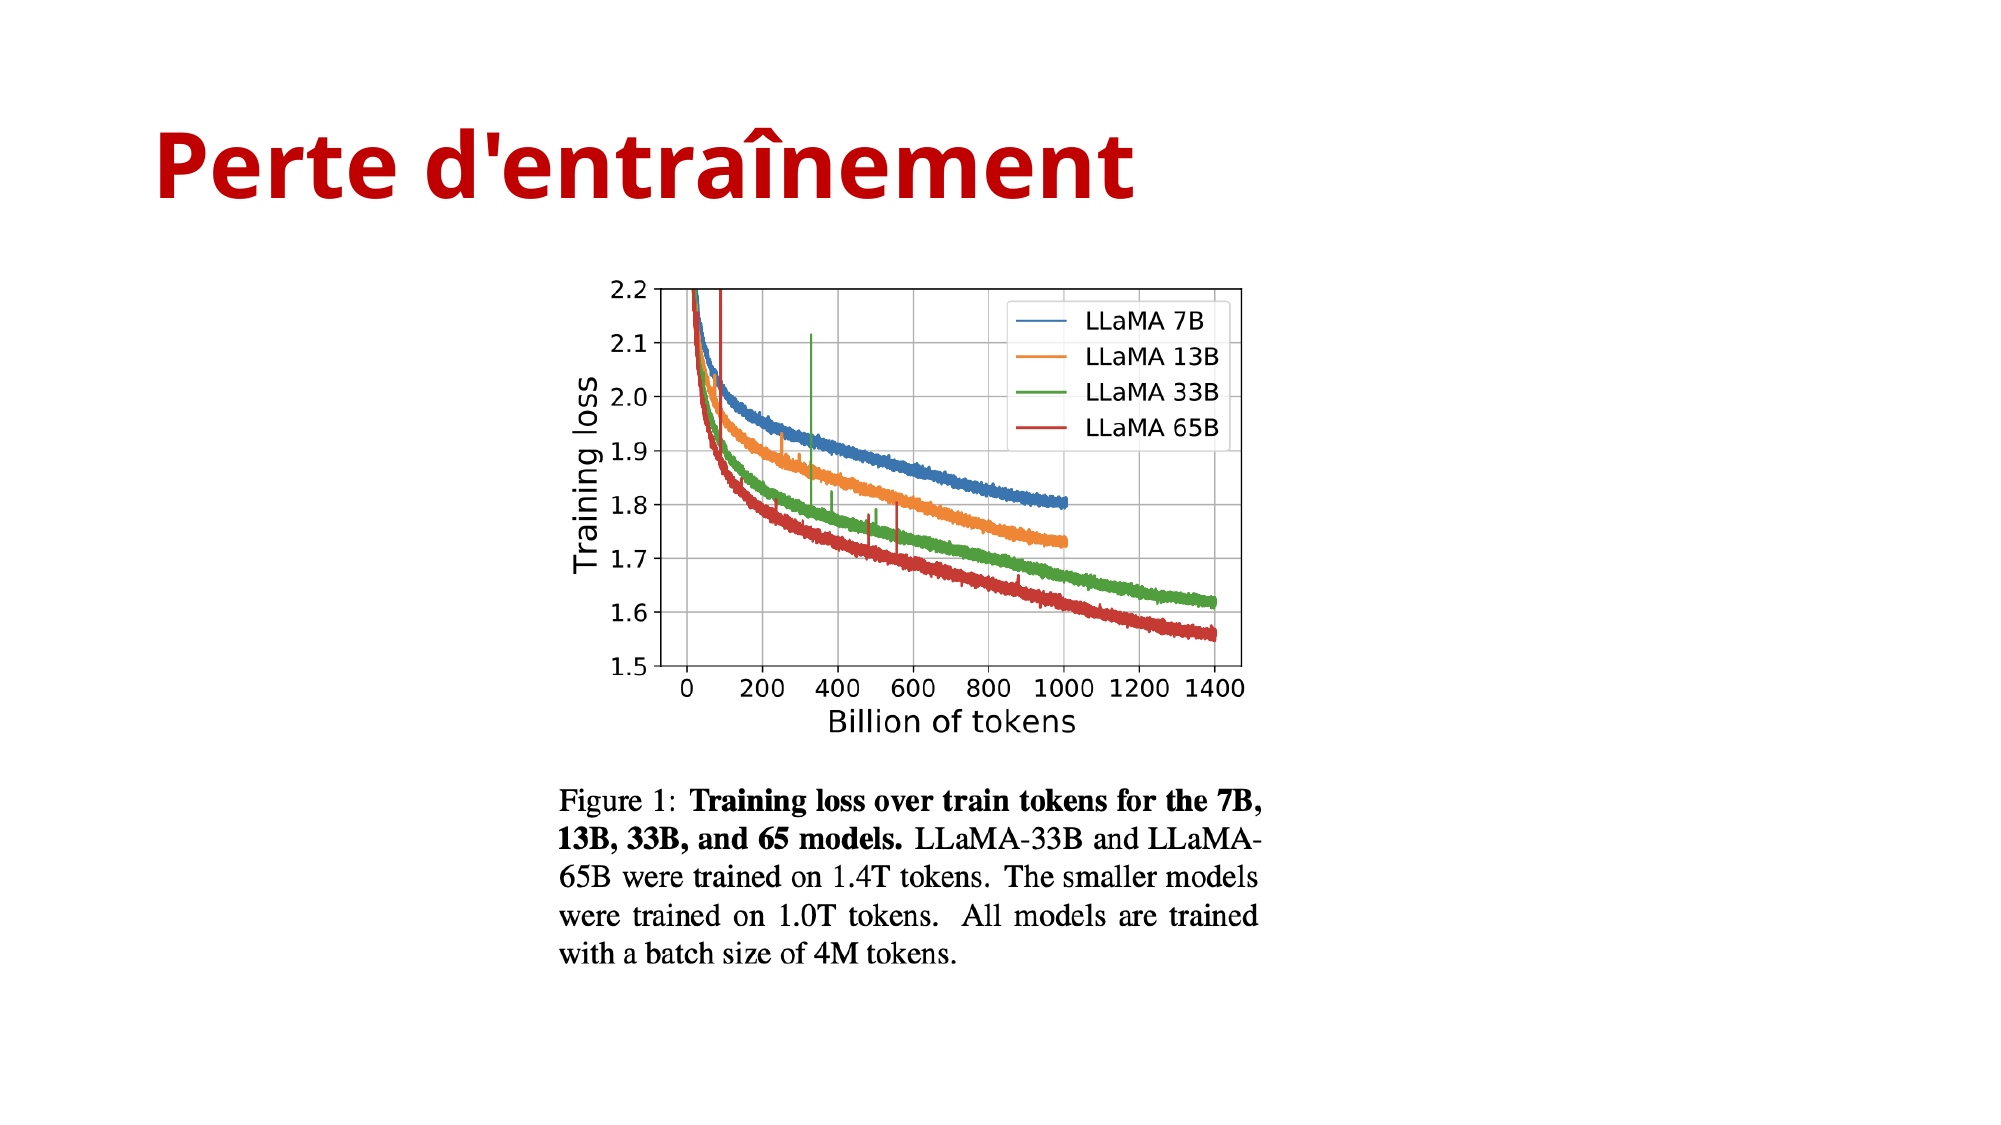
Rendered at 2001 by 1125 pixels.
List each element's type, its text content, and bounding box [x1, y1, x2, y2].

title Perte d'entraînement [137, 59, 1863, 278]
picture [532, 256, 1334, 982]
